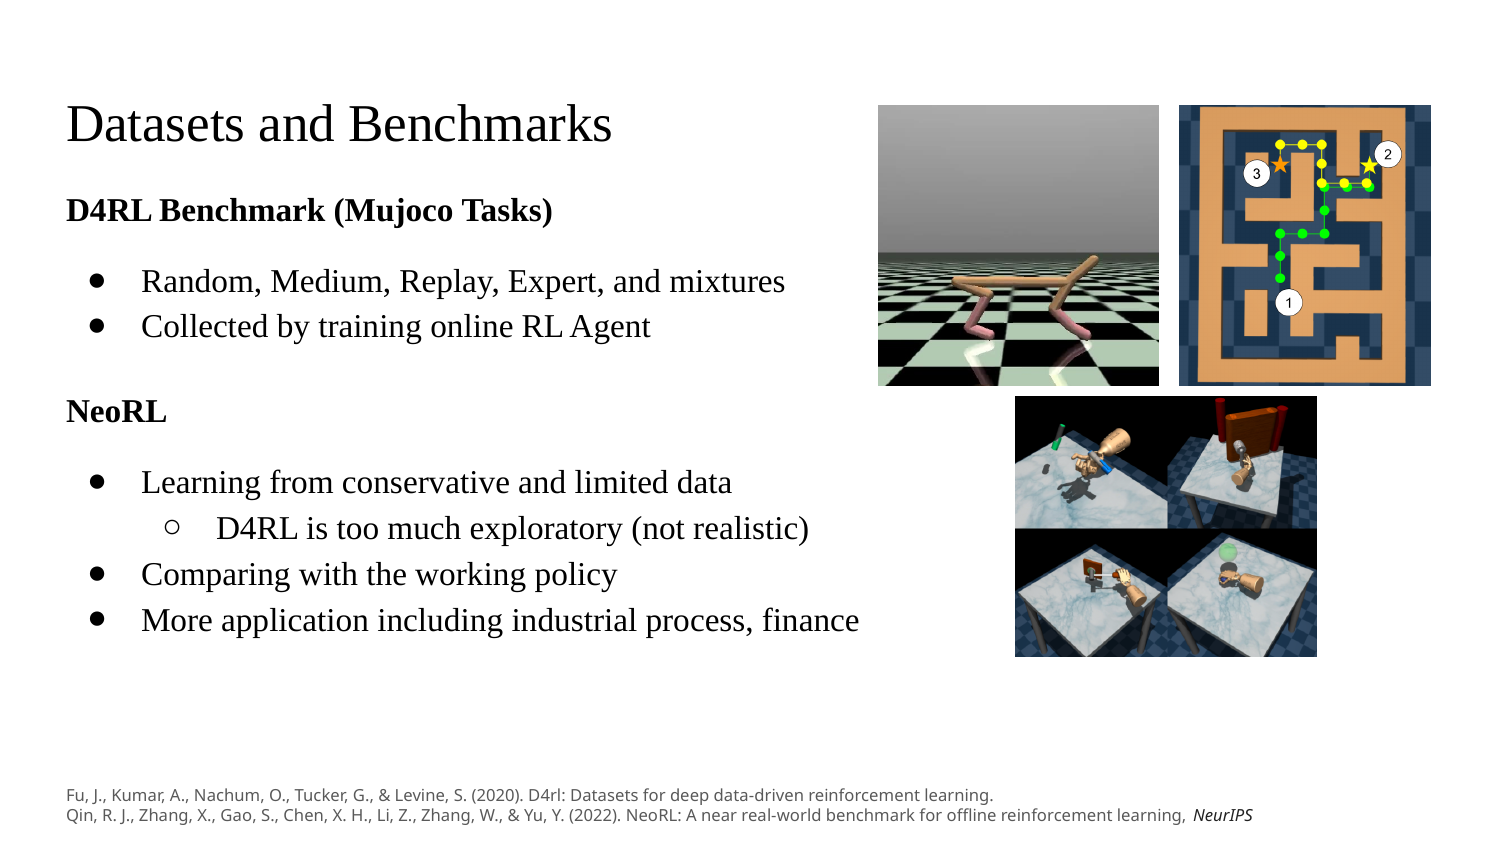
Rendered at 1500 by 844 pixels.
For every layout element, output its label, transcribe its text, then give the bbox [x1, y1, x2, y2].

list NeoRL Learning from conservative and limited data D4RL is too much exploratory (not realistic) Comparing with the working policy More application including industrial process, finance [51, 368, 877, 721]
text_box Fu, J., Kumar, A., Nachum, O., Tucker, G., & Levine, S. (2020). D4rl: Datasets for deep data-driven reinforcement learning. Qin, R. J., Zhang, X., Gao, S., Chen, X. H., Li, Z., Zhang, W., & Yu, Y. (2022). NeoRL: A near real-world benchmark for offline reinforcement learning, NeurIPS [51, 770, 1472, 841]
picture [1015, 396, 1317, 657]
title Datasets and Benchmarks [51, 72, 1449, 167]
text_box D4RL Benchmark (Mujoco Tasks) Random, Medium, Replay, Expert, and mixtures Collected by training online RL Agent [51, 166, 873, 360]
picture [1178, 105, 1431, 386]
picture [878, 105, 1159, 386]
